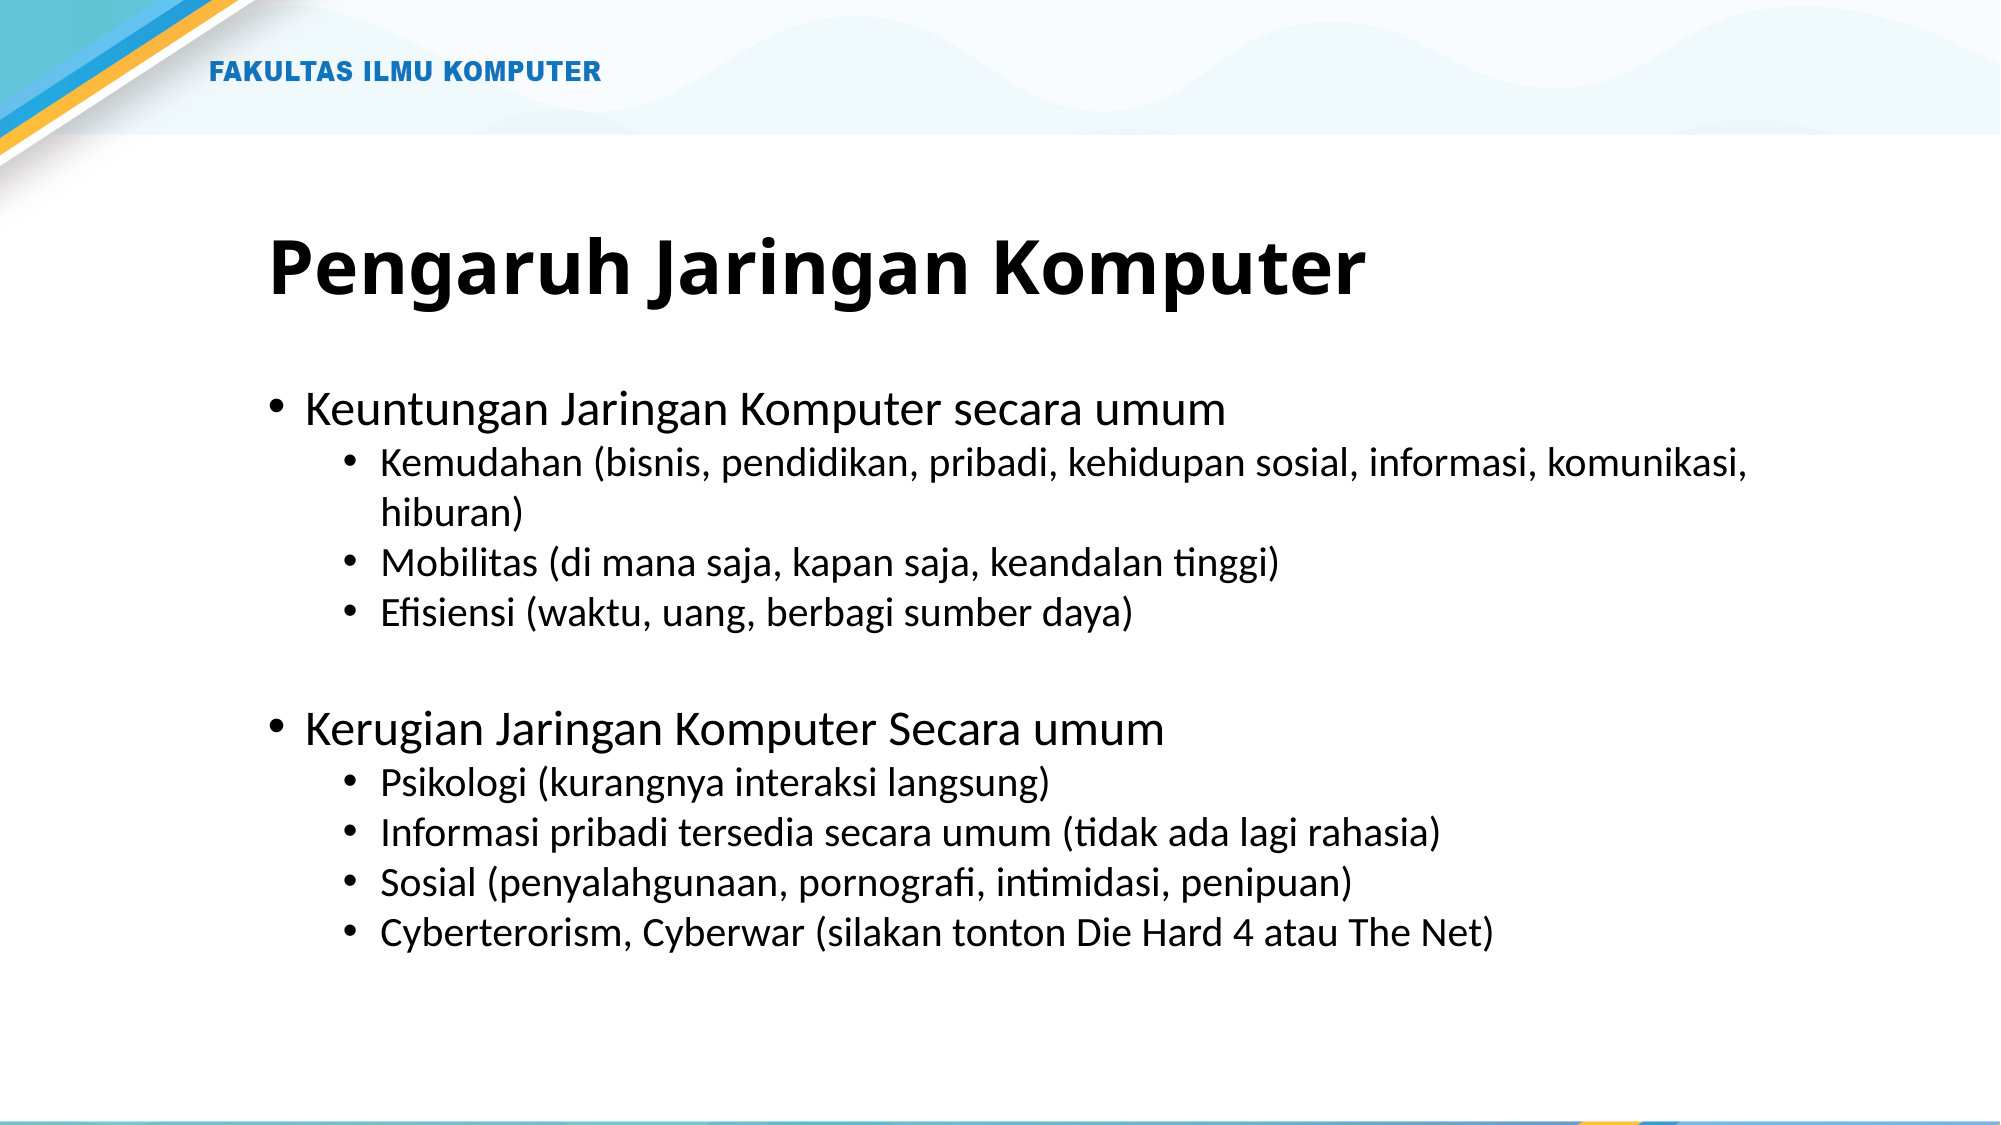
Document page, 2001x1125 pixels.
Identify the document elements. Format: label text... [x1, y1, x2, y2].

title Pengaruh Jaringan Komputer [252, 204, 1852, 337]
list Keuntungan Jaringan Komputer secara umum Kemudahan (bisnis, pendidikan, pribadi, kehidupan sosial, informasi, komunikasi, hiburan) Mobilitas (di mana saja, kapan saja, keandalan tinggi) Efisiensi (waktu, uang, berbagi sumber daya) Kerugian Jaringan Komputer Secara umum Psikologi (kurangnya interaksi langsung) Informasi pribadi tersedia secara umum (tidak ada lagi rahasia) Sosial (penyalahgunaan, pornografi, intimidasi, penipuan) Cyberterorism, Cyberwar (silakan tonton Die Hard 4 atau The Net) [252, 367, 1852, 1019]
picture [0, 0, 2000, 1125]
